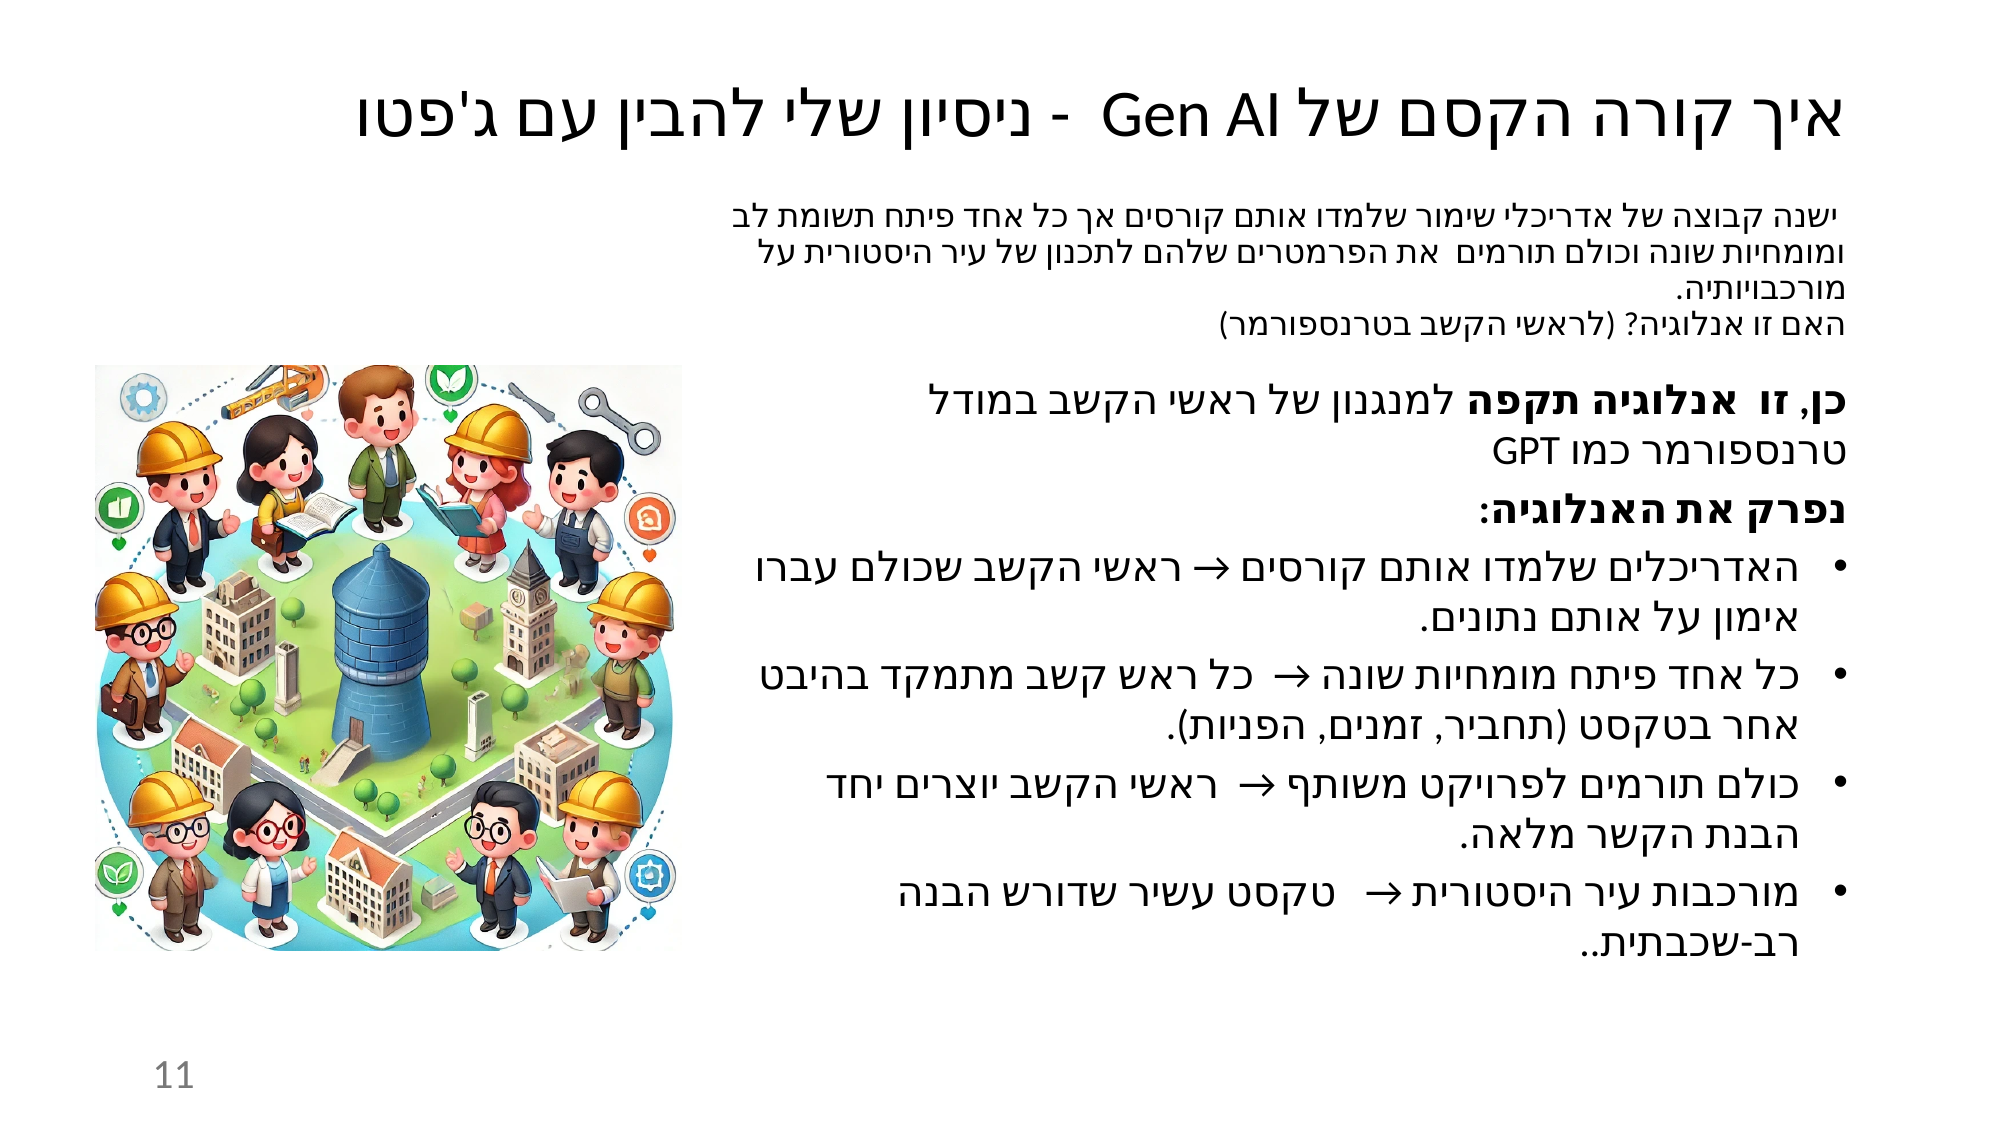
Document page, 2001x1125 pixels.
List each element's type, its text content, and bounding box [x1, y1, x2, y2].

text_box [999, 562, 1050, 613]
text_box [975, 537, 1025, 588]
title איך קורה הקסם של Gen AI - ניסיון שלי להבין עם ג'פטו [137, 59, 1863, 170]
text_box כן, זו אנלוגיה תקפה למנגנון של ראשי הקשב במודל טרנספורמר כמו GPT נפרק את האנלוגיה: האדריכלים שלמדו אותם קורסים → ראשי הקשב שכולם עברו אימון על אותם נתונים. כל אחד פיתח מומחיות שונה → כל ראש קשב מתמקד בהיבט אחר בטקסט (תחביר, זמנים, הפניות). כולם תורמים לפרויקט משותף → ראשי הקשב יוצרים יחד הבנת הקשר מלאה. מורכבות עיר היסטורית → טקסט עשיר שדורש הבנה רב-שכבתית.. [706, 365, 1863, 973]
slide_number 11 [137, 1035, 247, 1109]
picture [95, 365, 682, 952]
list ישנה קבוצה של אדריכלי שימור שלמדו אותם קורסים אך כל אחד פיתח תשומת לב ומומחיות שונה וכולם תורמים את הפרמטרים שלהם לתכנון של עיר היסטורית על מורכבויותיה. האם זו אנלוגיה? (לראשי הקשב בטרנספורמר) [706, 191, 1863, 365]
